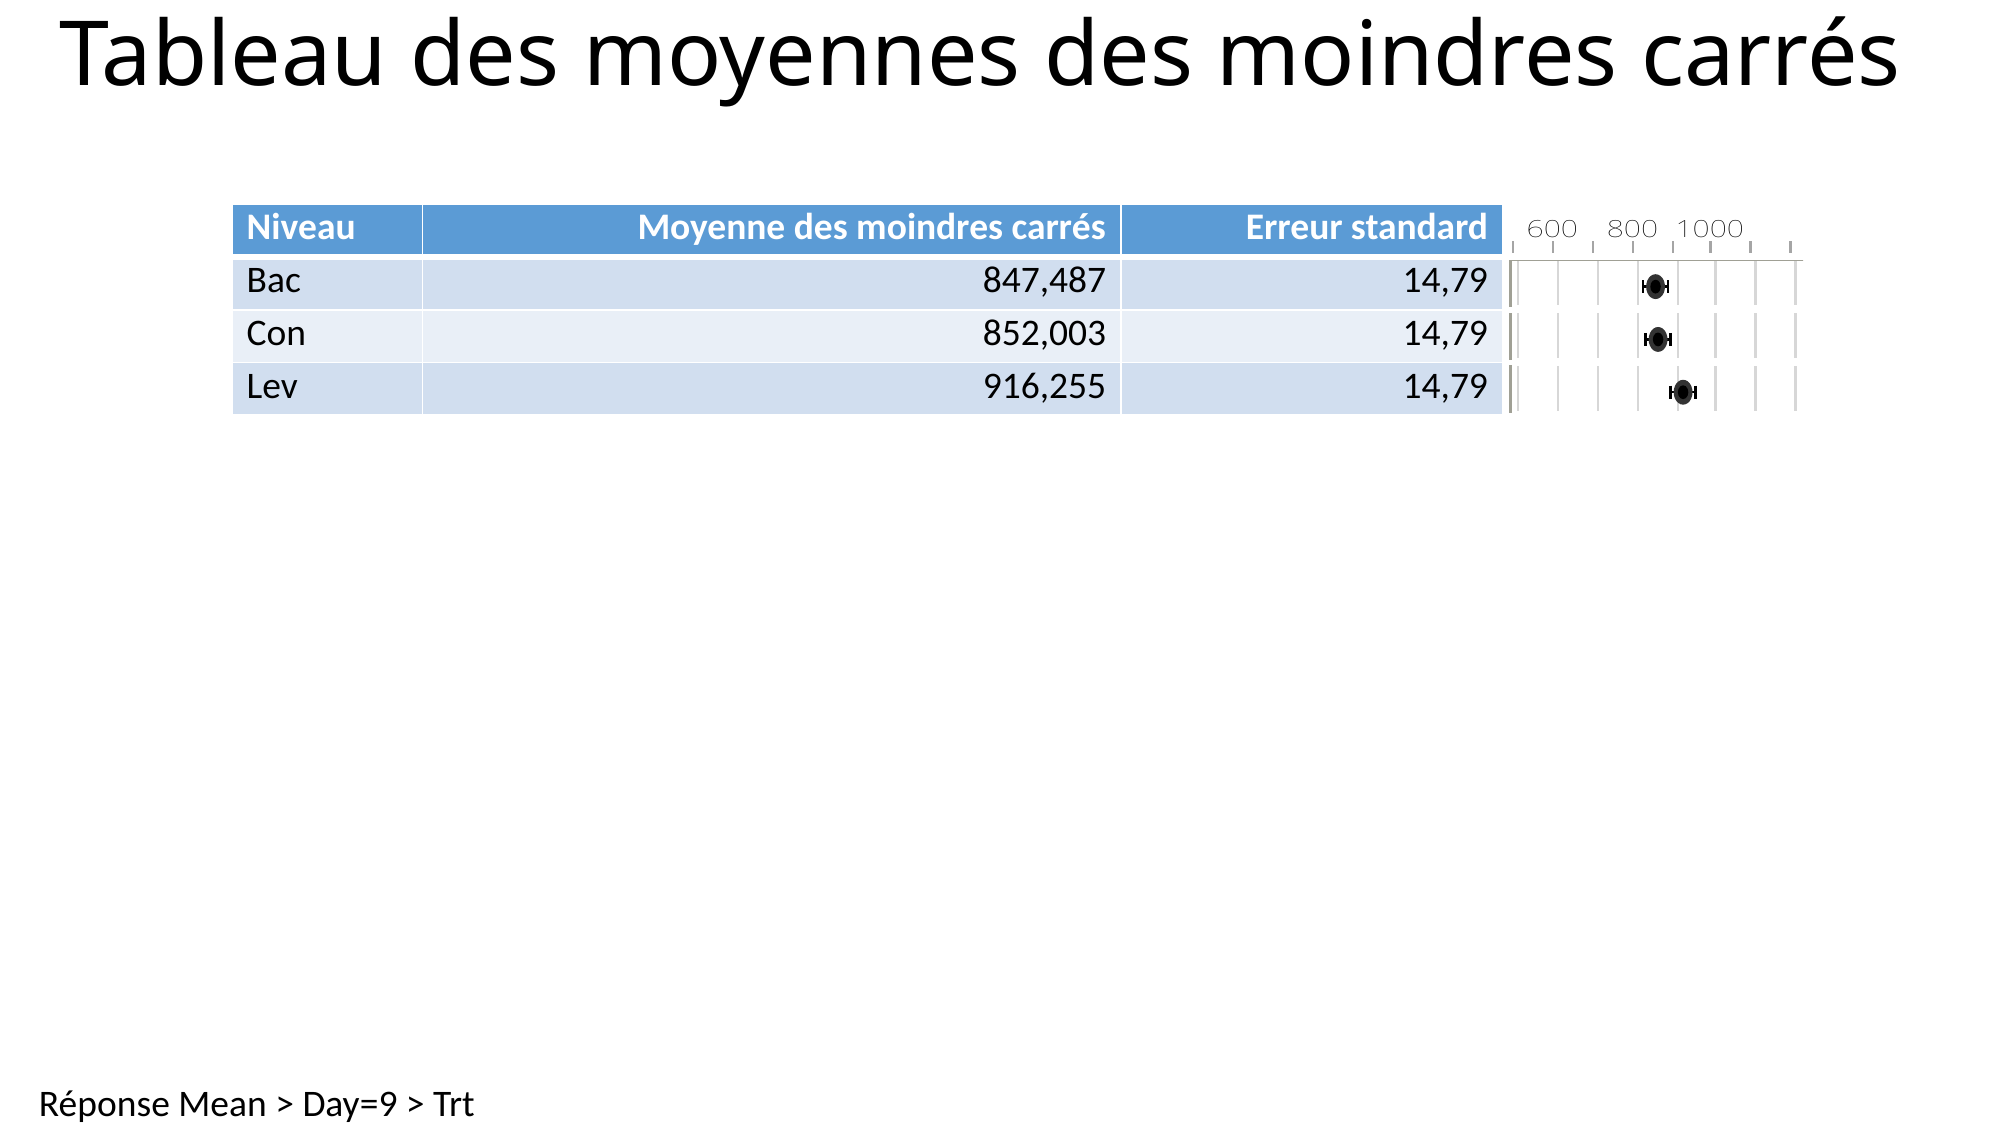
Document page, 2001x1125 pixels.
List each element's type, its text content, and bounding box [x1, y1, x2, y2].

table_header Moyenne des moindres carrés [423, 205, 1120, 254]
table_cell Lev [233, 363, 422, 414]
text_box Réponse Mean > Day=9 > Trt [38, 1079, 476, 1125]
table_cell Bac [233, 260, 422, 309]
table_cell 14,79 [1122, 311, 1502, 362]
table_header [1504, 205, 1805, 254]
table_cell 14,79 [1122, 363, 1502, 414]
table_cell [1504, 363, 1805, 414]
table_header Niveau [233, 205, 422, 254]
title Tableau des moyennes des moindres carrés [0, 0, 1963, 113]
table_cell [1504, 311, 1805, 362]
table_cell 852,003 [423, 311, 1120, 362]
table_header Erreur standard [1122, 205, 1502, 254]
table_cell 916,255 [423, 363, 1120, 414]
table_cell [1504, 260, 1805, 309]
table_cell Con [233, 311, 422, 362]
table_cell 847,487 [423, 260, 1120, 309]
table_cell 14,79 [1122, 260, 1502, 309]
